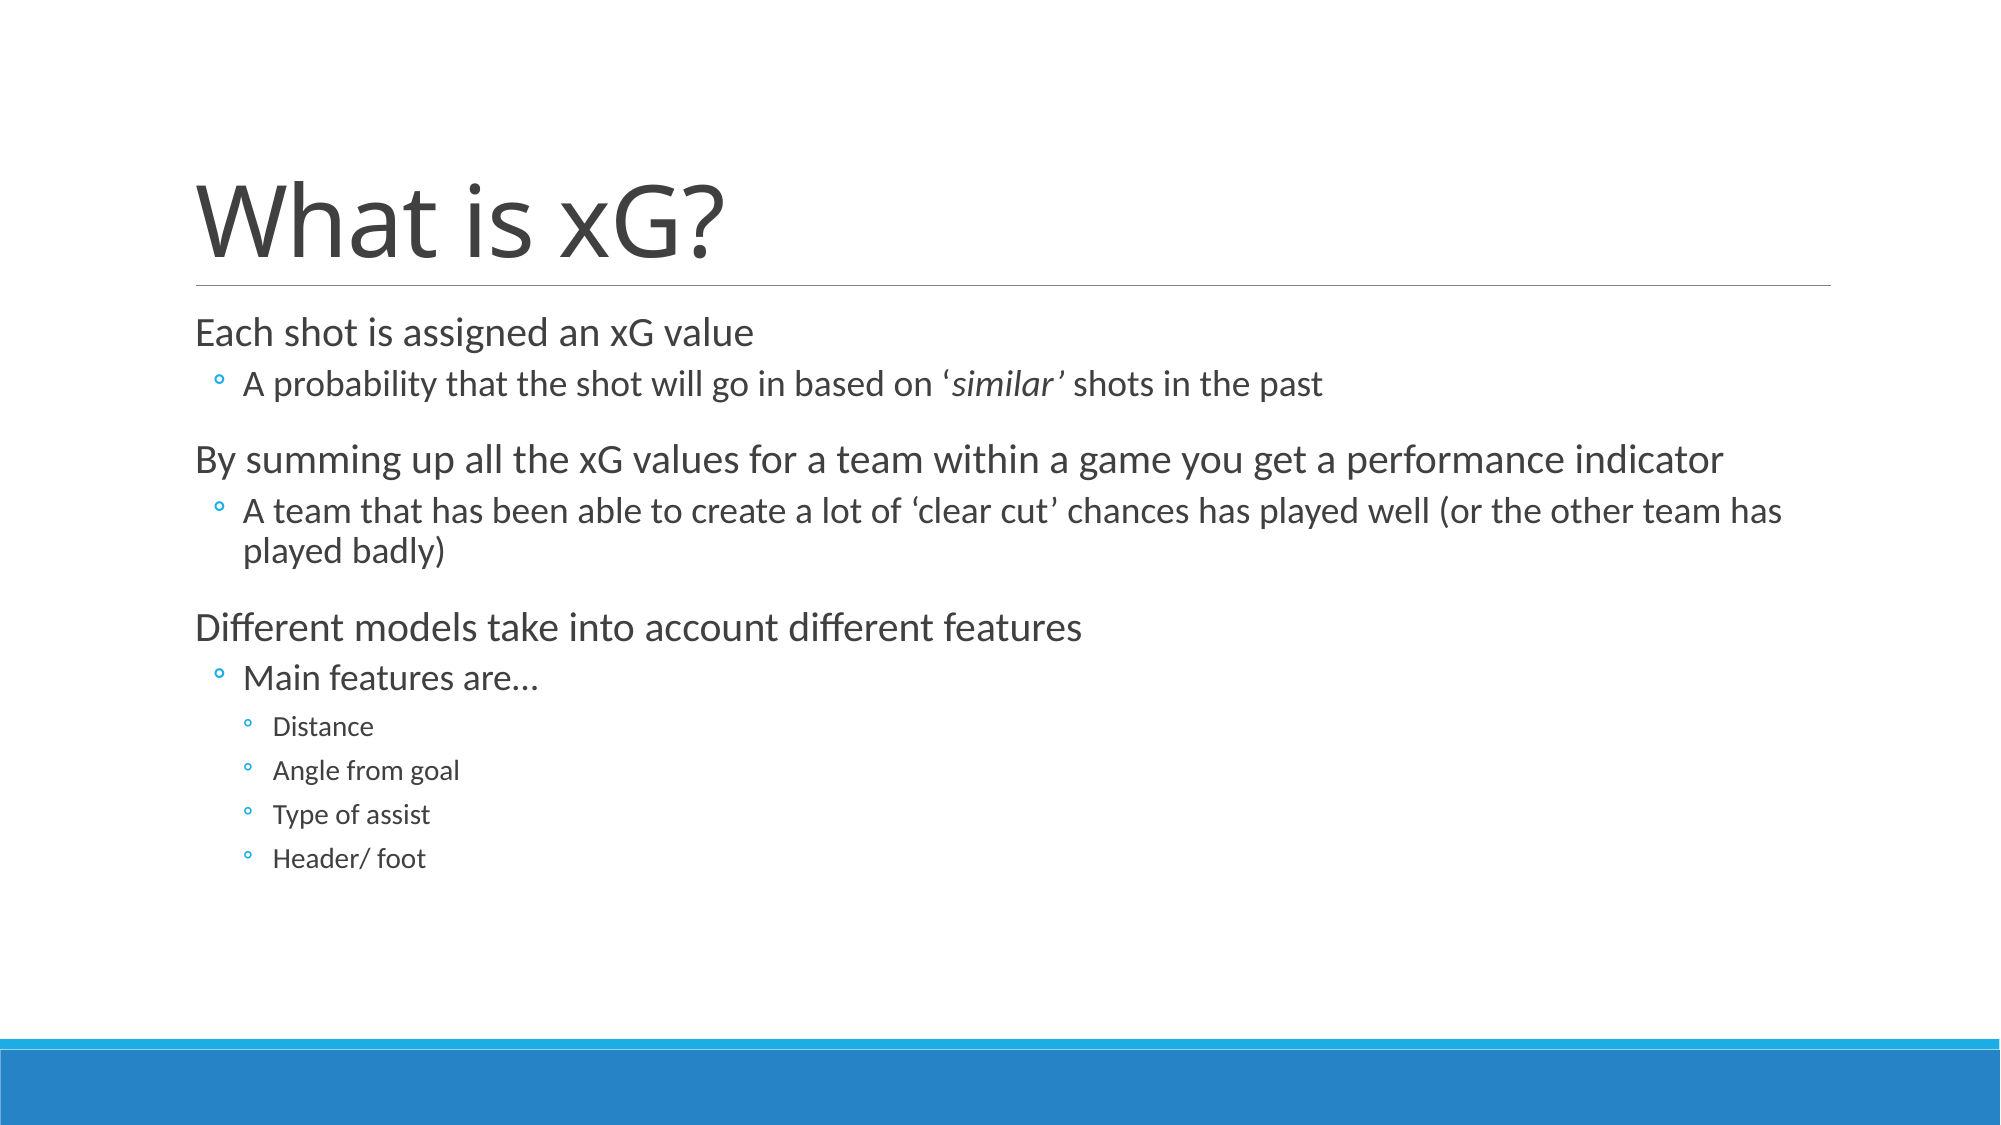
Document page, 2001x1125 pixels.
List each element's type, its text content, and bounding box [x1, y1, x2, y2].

list Each shot is assigned an xG value A probability that the shot will go in based on ‘similar’ shots in the past By summing up all the xG values for a team within a game you get a performance indicator A team that has been able to create a lot of ‘clear cut’ chances has played well (or the other team has played badly) Different models take into account different features Main features are… Distance Angle from goal Type of assist Header/ foot [180, 302, 1830, 963]
title What is xG? [180, 47, 1830, 285]
